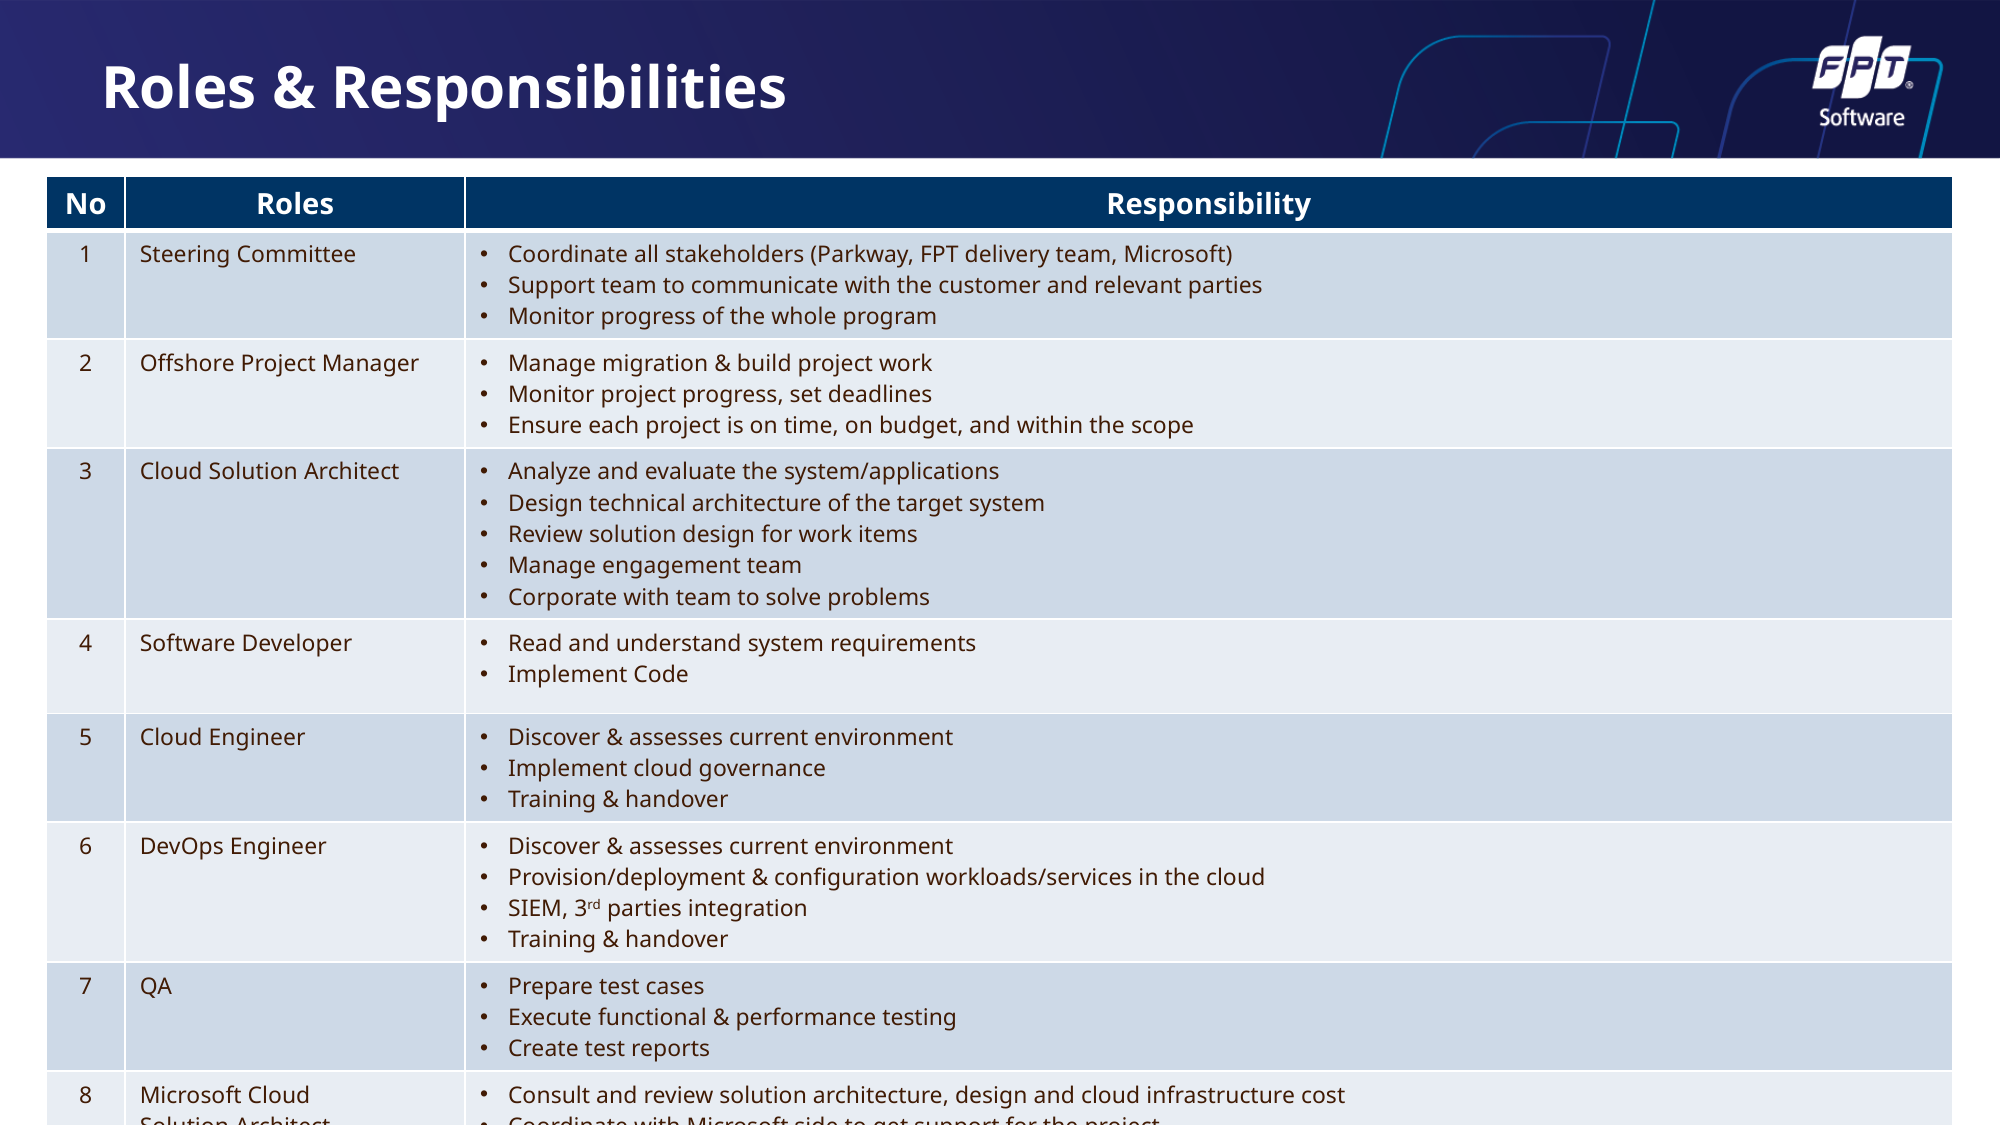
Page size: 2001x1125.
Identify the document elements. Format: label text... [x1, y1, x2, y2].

table_cell Microsoft Cloud Solution Architect [126, 1072, 464, 1125]
picture [1649, 0, 2000, 159]
table_cell Analyze and evaluate the system/applications Design technical architecture of the target system Review solution design for work items Manage engagement team Corporate with team to solve problems [466, 449, 1952, 618]
table_cell Discover & assesses current environment Provision/deployment & configuration workloads/services in the cloud SIEM, 3rd parties integration Training & handover [466, 823, 1952, 961]
table_cell 1 [47, 233, 124, 338]
table_cell Manage migration & build project work Monitor project progress, set deadlines Ensure each project is on time, on budget, and within the scope [466, 340, 1952, 447]
table_cell 6 [47, 823, 124, 961]
table_cell Software Developer [126, 620, 464, 713]
table_cell QA [126, 963, 464, 1070]
table_cell 5 [47, 714, 124, 821]
table_cell 4 [47, 620, 124, 713]
table_cell 3 [47, 449, 124, 618]
table_cell Consult and review solution architecture, design and cloud infrastructure cost Coordinate with Microsoft side to get support for the project [466, 1072, 1952, 1125]
table_cell 8 [47, 1072, 124, 1125]
picture [0, 0, 1672, 159]
table_cell Cloud Engineer [126, 714, 464, 821]
table_cell Offshore Project Manager [126, 340, 464, 447]
table_header No [47, 177, 124, 228]
table_cell Discover & assesses current environment Implement cloud governance Training & handover [466, 714, 1952, 821]
table_cell Read and understand system requirements Implement Code [466, 620, 1952, 713]
table_cell Coordinate all stakeholders (Parkway, FPT delivery team, Microsoft) Support team to communicate with the customer and relevant parties Monitor progress of the whole program [466, 233, 1952, 338]
table_cell Cloud Solution Architect [126, 449, 464, 618]
title Roles & Responsibilities [86, 31, 1812, 148]
table_header Roles [126, 177, 464, 228]
table_cell Steering Committee [126, 233, 464, 338]
table_cell DevOps Engineer [126, 823, 464, 961]
table_header Responsibility [466, 177, 1952, 228]
table_cell 2 [47, 340, 124, 447]
table_cell 7 [47, 963, 124, 1070]
table_cell Prepare test cases Execute functional & performance testing Create test reports [466, 963, 1952, 1070]
